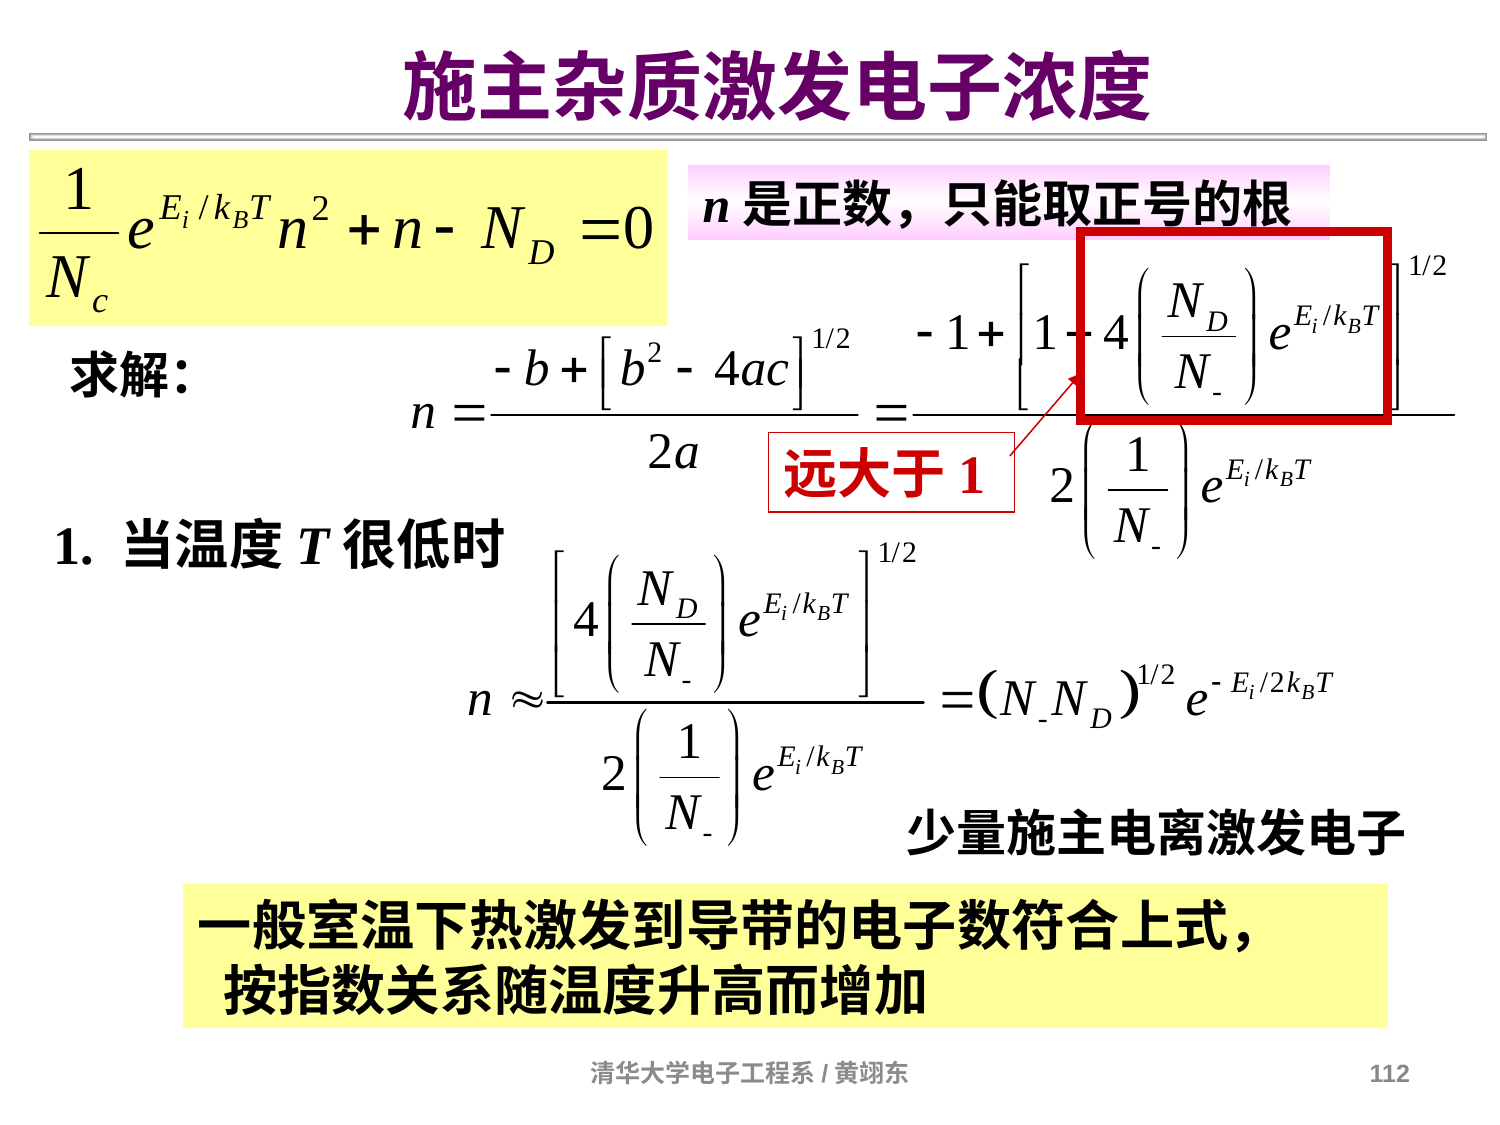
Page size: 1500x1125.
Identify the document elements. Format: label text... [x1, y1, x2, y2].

text_box n是正数，只能取正号的根 [687, 165, 1330, 240]
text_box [29, 149, 668, 327]
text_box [402, 243, 1464, 570]
text_box 一般室温下热激发到导带的电子数符合上式， 按指数关系随温度升高而增加 [183, 883, 1388, 1029]
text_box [459, 530, 1424, 870]
slide_number 112 [1074, 1042, 1425, 1103]
list 求解： [54, 336, 267, 436]
footer 清华大学电子工程系/黄翊东 [512, 1042, 988, 1103]
title 施主杂质激发电子浓度 [387, 20, 1500, 149]
text_box [29, 133, 1487, 141]
text_box 1. 当温度T很低时 [0, 503, 454, 583]
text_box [773, 231, 1388, 515]
